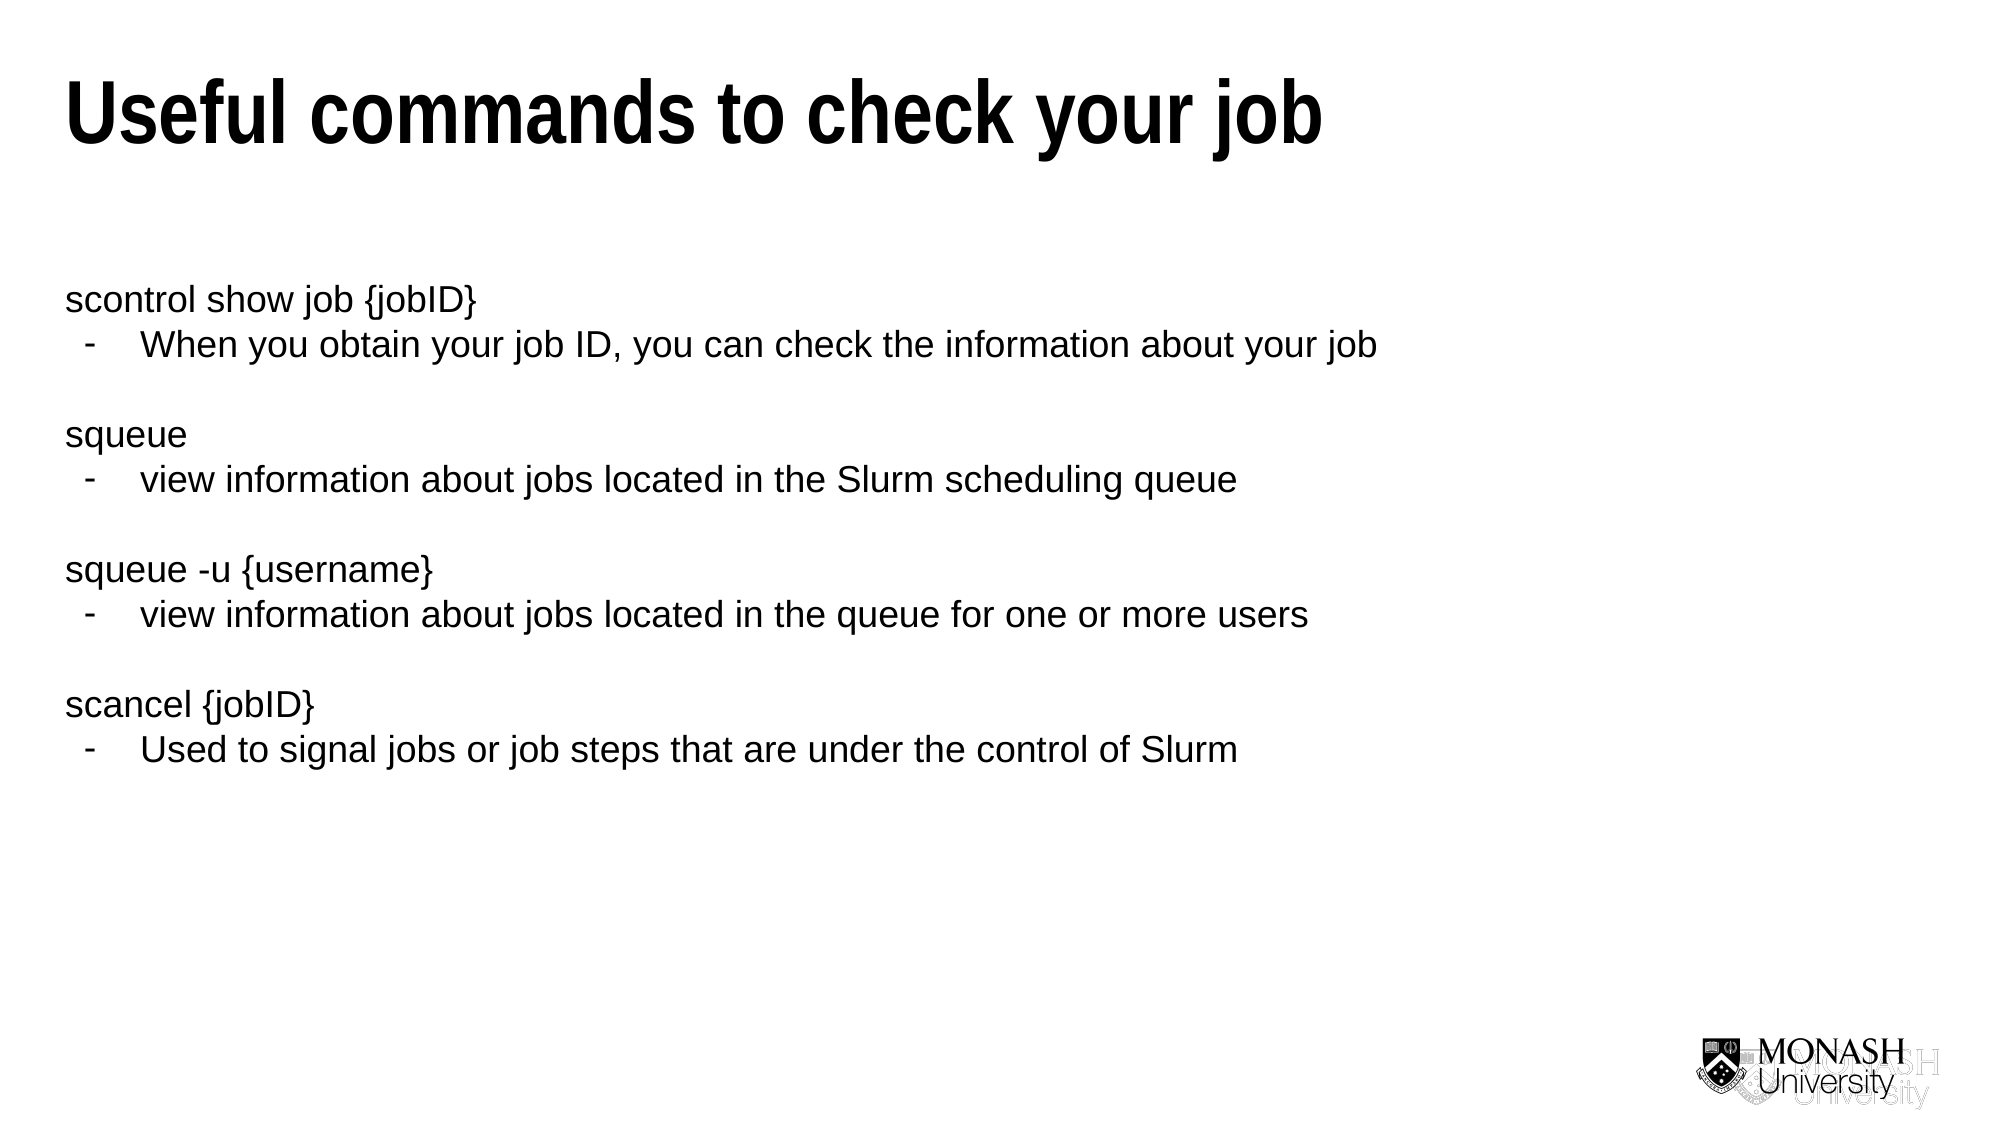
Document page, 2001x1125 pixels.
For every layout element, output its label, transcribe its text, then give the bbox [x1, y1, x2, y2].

text_box scontrol show job {jobID} When you obtain your job ID, you can check the information about your job squeue view information about jobs located in the Slurm scheduling queue squeue -u {username} view information about jobs located in the queue for one or more users scancel {jobID} Used to signal jobs or job steps that are under the control of Slurm [50, 215, 1685, 908]
list Useful commands to check your job [50, 59, 1468, 180]
picture [1696, 1038, 1939, 1110]
